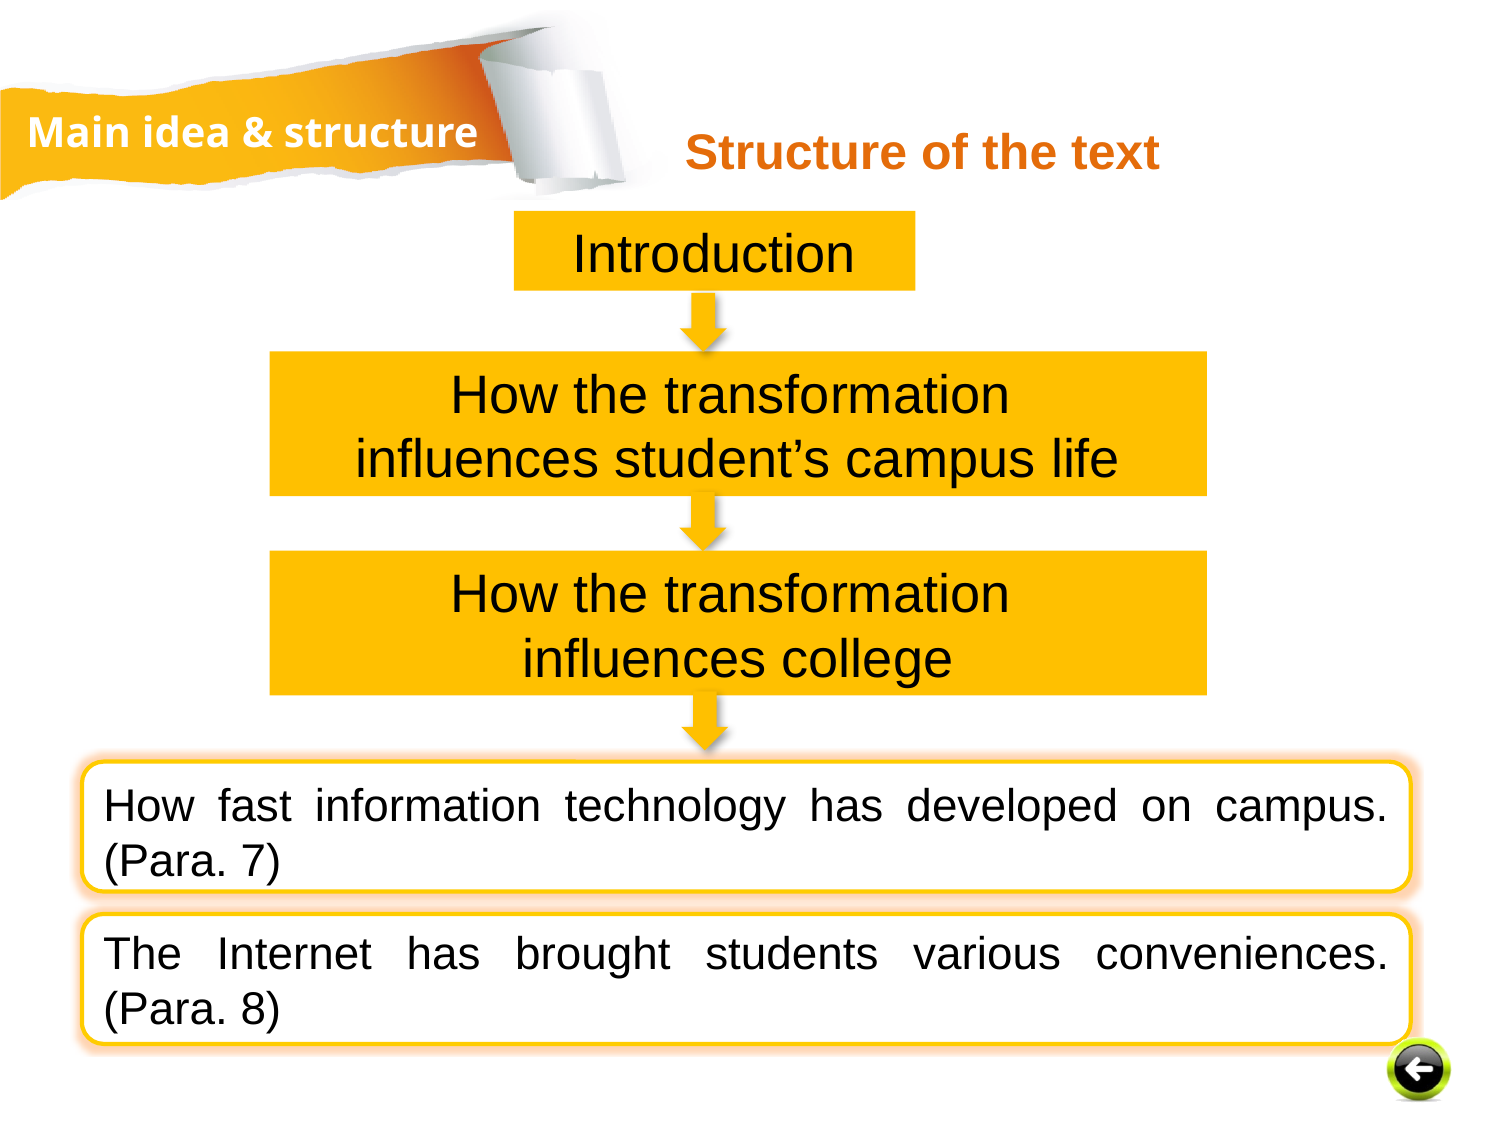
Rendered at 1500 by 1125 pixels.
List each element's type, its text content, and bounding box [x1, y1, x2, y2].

text_box [677, 490, 729, 550]
text_box [677, 290, 729, 355]
text_box How the transformation influences college [269, 550, 1207, 696]
text_box Structure of the text [672, 111, 1243, 187]
text_box [679, 689, 731, 753]
text_box Introduction [513, 210, 916, 291]
text_box How fast information technology has developed on campus. (Para. 7) [81, 761, 1411, 892]
text_box The Internet has brought students various conveniences. (Para. 8) [81, 913, 1411, 1044]
picture [1381, 1031, 1454, 1107]
picture [0, 10, 668, 200]
text_box How the transformation influences student’s campus life [269, 351, 1207, 497]
